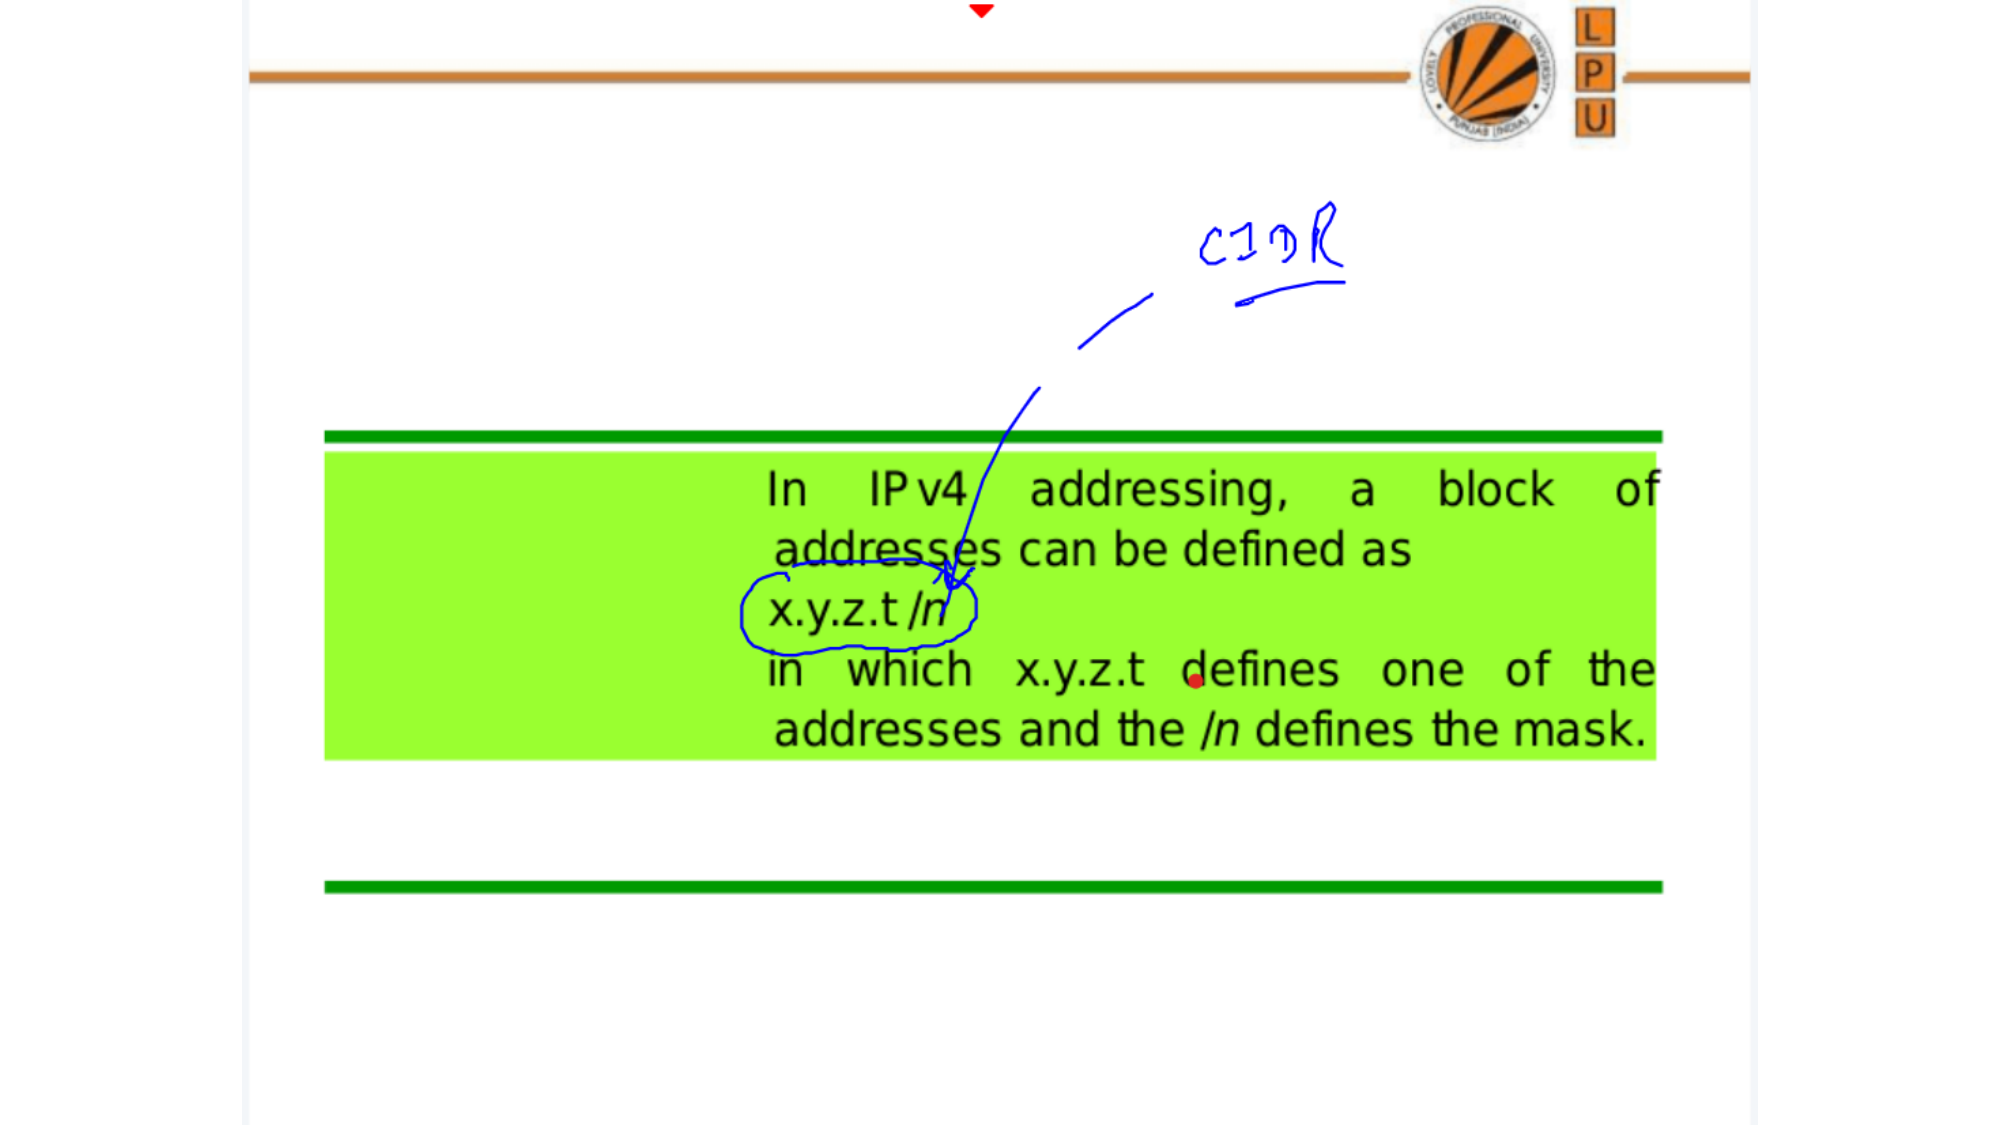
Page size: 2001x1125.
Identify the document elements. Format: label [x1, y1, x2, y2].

picture [242, 0, 1758, 1125]
